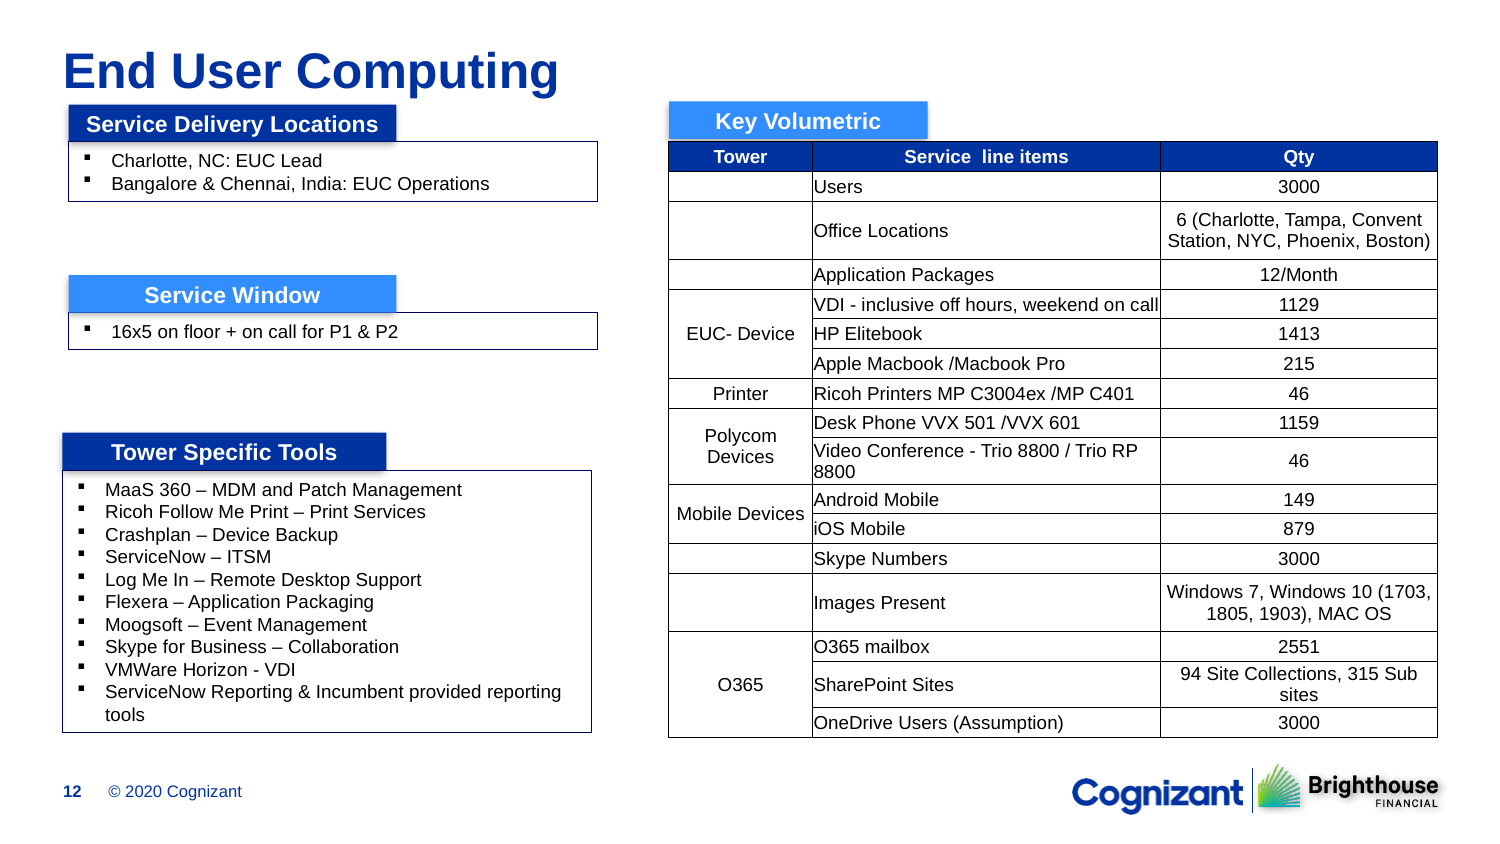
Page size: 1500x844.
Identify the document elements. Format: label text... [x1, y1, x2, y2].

table_cell 12/Month [1161, 260, 1437, 289]
title End User Computing [63, 45, 1444, 147]
table_cell [669, 260, 812, 289]
table_cell Skype Numbers [813, 544, 1160, 573]
picture [1258, 763, 1438, 808]
table_header Tower [669, 142, 812, 171]
table_cell 3000 [1161, 172, 1437, 201]
table_cell Office Locations [813, 202, 1160, 259]
table_cell 46 [1161, 379, 1437, 408]
table_cell 879 [1161, 514, 1437, 543]
table_cell 1413 [1161, 319, 1437, 348]
table_cell Video Conference - Trio 8800 / Trio RP 8800 [813, 438, 1160, 484]
table_cell Mobile Devices [669, 485, 812, 543]
table_cell HP Elitebook [813, 319, 1160, 348]
table_cell 3000 [1161, 708, 1437, 737]
table_cell Application Packages [813, 260, 1160, 289]
table_header Service line items [813, 142, 1160, 171]
table_cell [669, 172, 812, 201]
table_cell 215 [1161, 349, 1437, 378]
table_cell Ricoh Printers MP C3004ex /MP C401 [813, 379, 1160, 408]
table_cell Windows 7, Windows 10 (1703, 1805, 1903), MAC OS [1161, 574, 1437, 631]
text_box Service Delivery Locations [68, 104, 397, 142]
slide_number 12 [63, 780, 101, 801]
table_cell 149 [1161, 485, 1437, 513]
text_box Charlotte, NC: EUC Lead Bangalore & Chennai, India: EUC Operations [67, 140, 598, 202]
table_cell O365 mailbox [813, 632, 1160, 661]
table_cell iOS Mobile [813, 514, 1160, 543]
table_cell OneDrive Users (Assumption) [813, 708, 1160, 737]
table_cell Desk Phone VVX 501 /VVX 601 [813, 409, 1160, 437]
table_cell Images Present [813, 574, 1160, 631]
table_header Qty [1161, 142, 1437, 171]
table_cell 3000 [1161, 544, 1437, 573]
picture [1072, 778, 1243, 815]
text_box Key Volumetric [669, 101, 928, 139]
text_box MaaS 360 – MDM and Patch Management Ricoh Follow Me Print – Print Services Crashplan – Device Backup ServiceNow – ITSM Log Me In – Remote Desktop Support Flexera – Application Packaging Moogsoft – Event Management Skype for Business – Collaboration VMWare Horizon - VDI ServiceNow Reporting & Incumbent provided reporting tools [61, 469, 592, 733]
table_cell 6 (Charlotte, Tampa, Convent Station, NYC, Phoenix, Boston) [1161, 202, 1437, 259]
table_cell [669, 574, 812, 631]
table_cell O365 [669, 632, 812, 737]
table_cell Users [813, 172, 1160, 201]
text_box 16x5 on floor + on call for P1 & P2 [67, 311, 598, 350]
footer © 2020 Cognizant [108, 770, 859, 801]
table_cell 46 [1161, 438, 1437, 484]
table_cell VDI - inclusive off hours, weekend on call [813, 290, 1160, 318]
text_box Tower Specific Tools [62, 432, 387, 471]
table_cell Android Mobile [813, 485, 1160, 513]
table_cell 1159 [1161, 409, 1437, 437]
table_cell Apple Macbook /Macbook Pro [813, 349, 1160, 378]
table_cell Polycom Devices [669, 409, 812, 484]
text_box Service Window [68, 275, 397, 313]
table_cell 94 Site Collections, 315 Sub sites [1161, 662, 1437, 707]
table_cell 1129 [1161, 290, 1437, 318]
table_cell 2551 [1161, 632, 1437, 661]
table_cell EUC- Device [669, 290, 812, 378]
table_cell [669, 544, 812, 573]
table_cell [669, 202, 812, 259]
table_cell Printer [669, 379, 812, 408]
table_cell SharePoint Sites [813, 662, 1160, 707]
